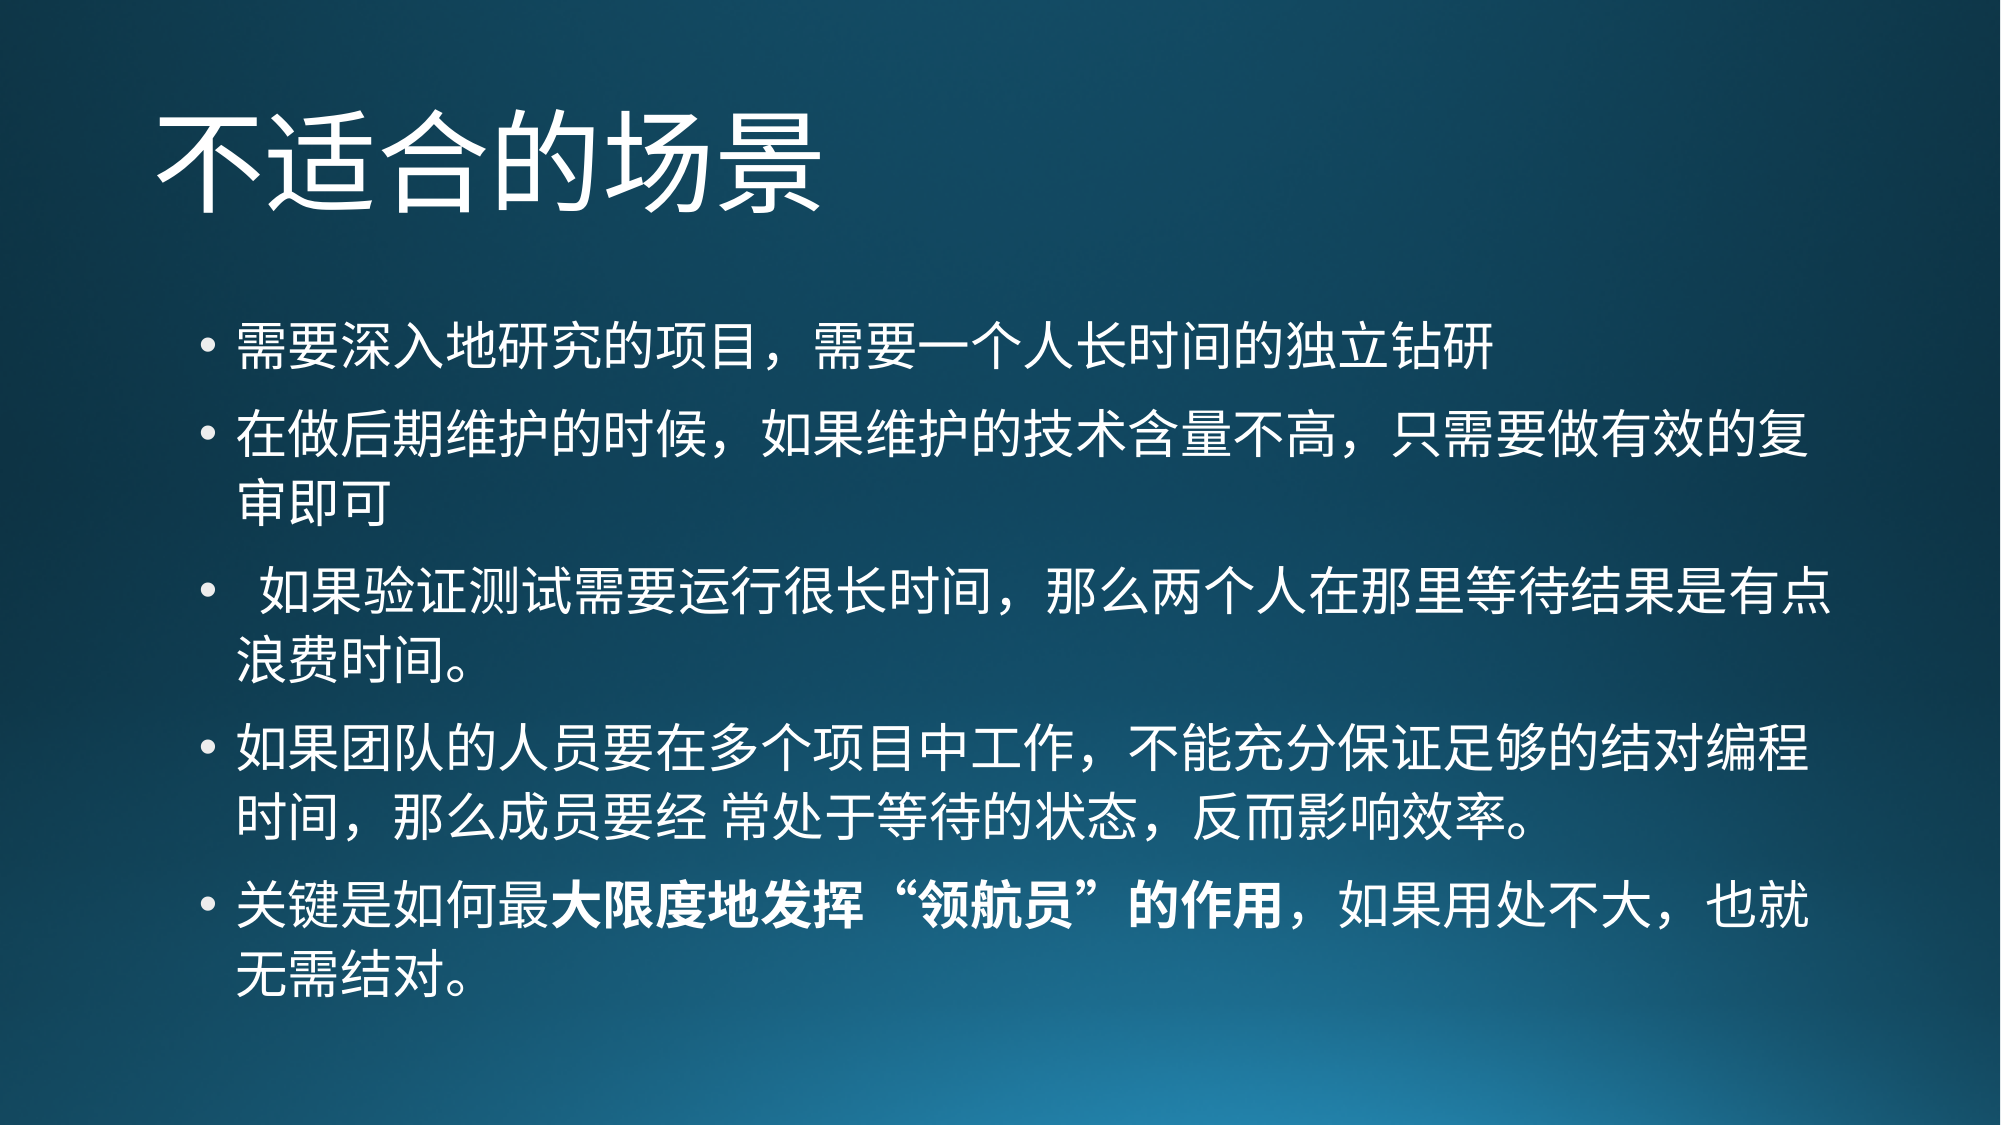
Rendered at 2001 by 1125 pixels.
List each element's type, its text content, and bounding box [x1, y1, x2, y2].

picture [0, 0, 2001, 1125]
list 需要深入地研究的项目，需要一个人长时间的独立钻研 在做后期维护的时候，如果维护的技术含量不高，只需要做有效的复审即可 如果验证测试需要运行很长时间，那么两个人在那里等待结果是有点浪费时间。 如果团队的人员要在多个项目中工作，不能充分保证足够的结对编程时间，那么成员要经 常处于等待的状态，反而影响效率。 关键是如何最大限度地发挥“领航员”的作用，如果用处不大，也就无需结对。 [183, 299, 1863, 1014]
title 不适合的场景 [137, 59, 1863, 278]
